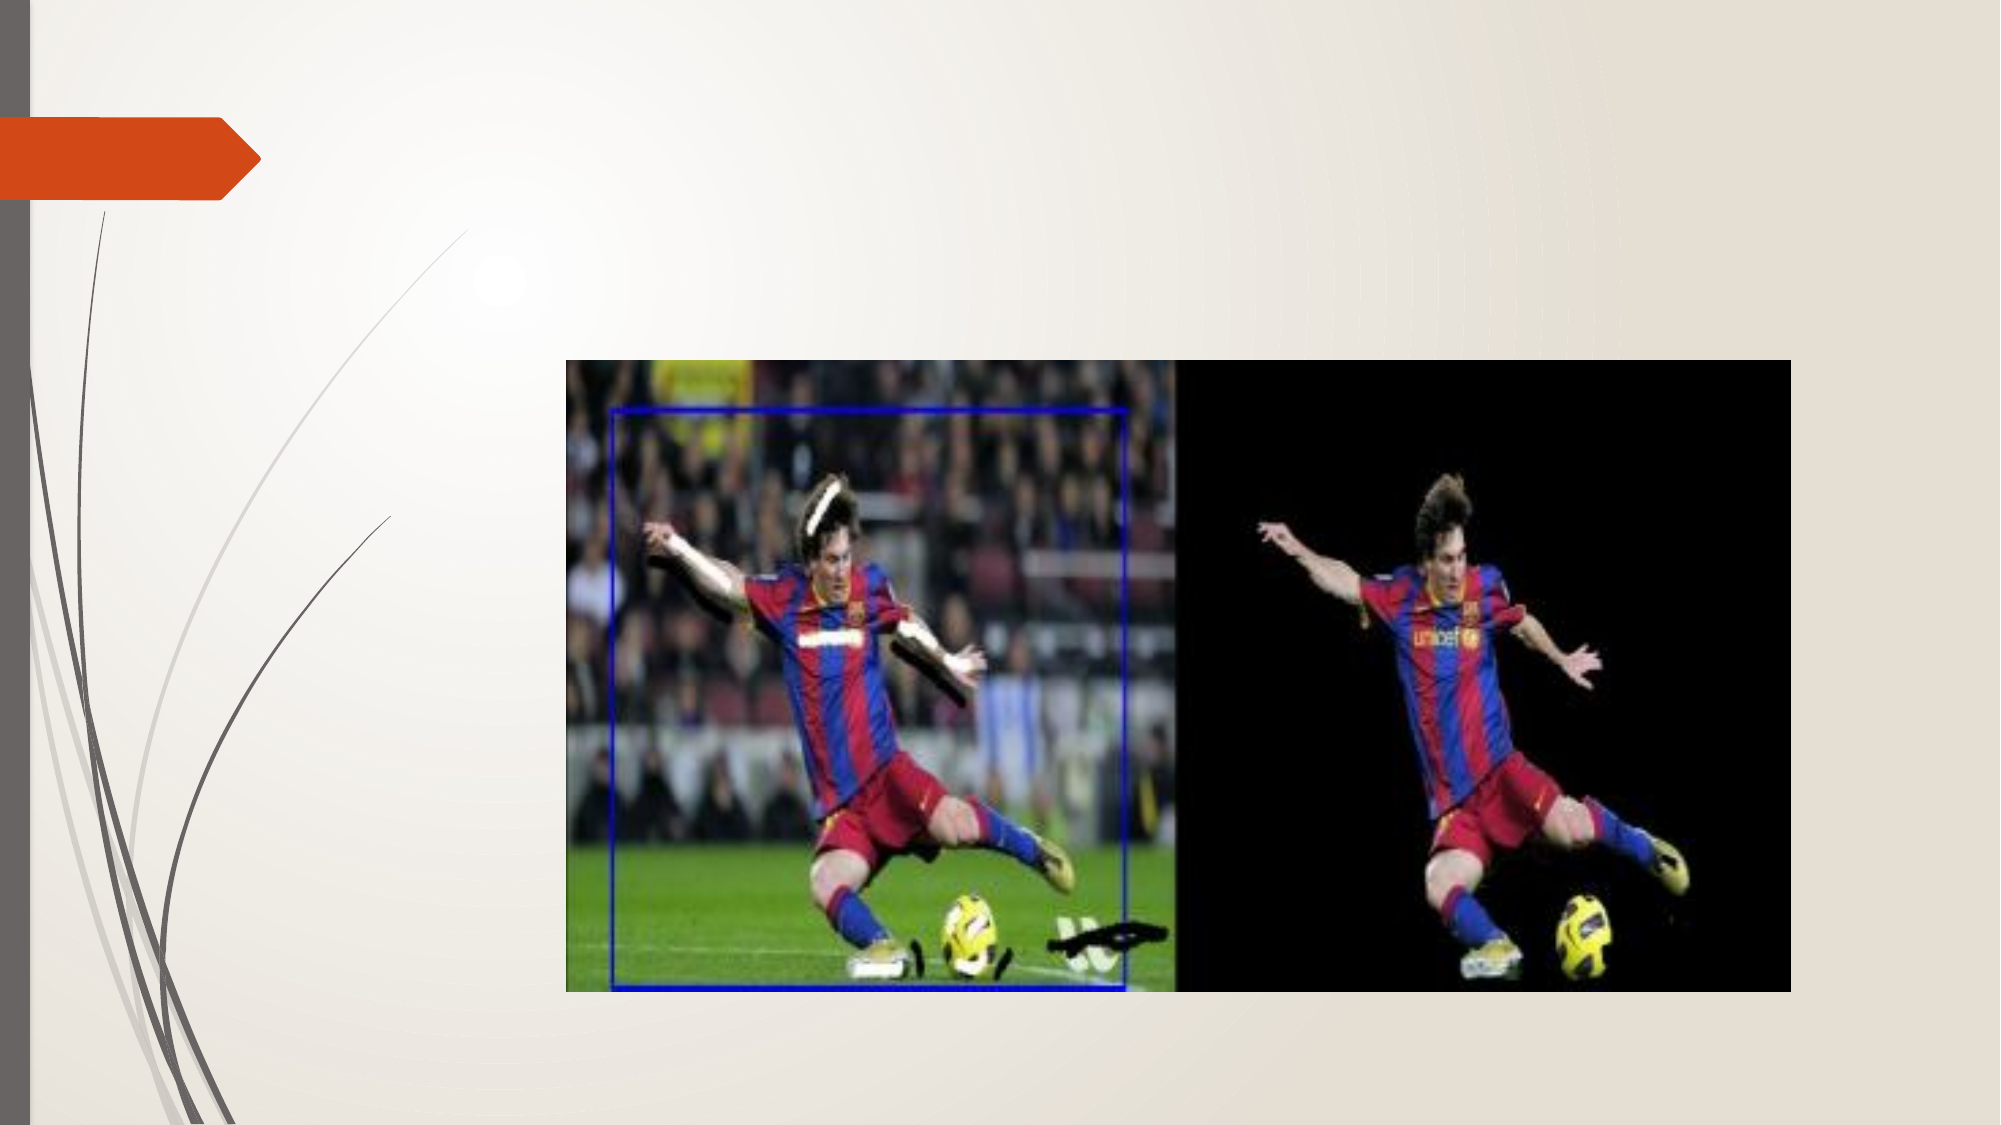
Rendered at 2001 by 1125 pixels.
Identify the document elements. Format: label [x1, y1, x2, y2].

list [566, 360, 1791, 993]
